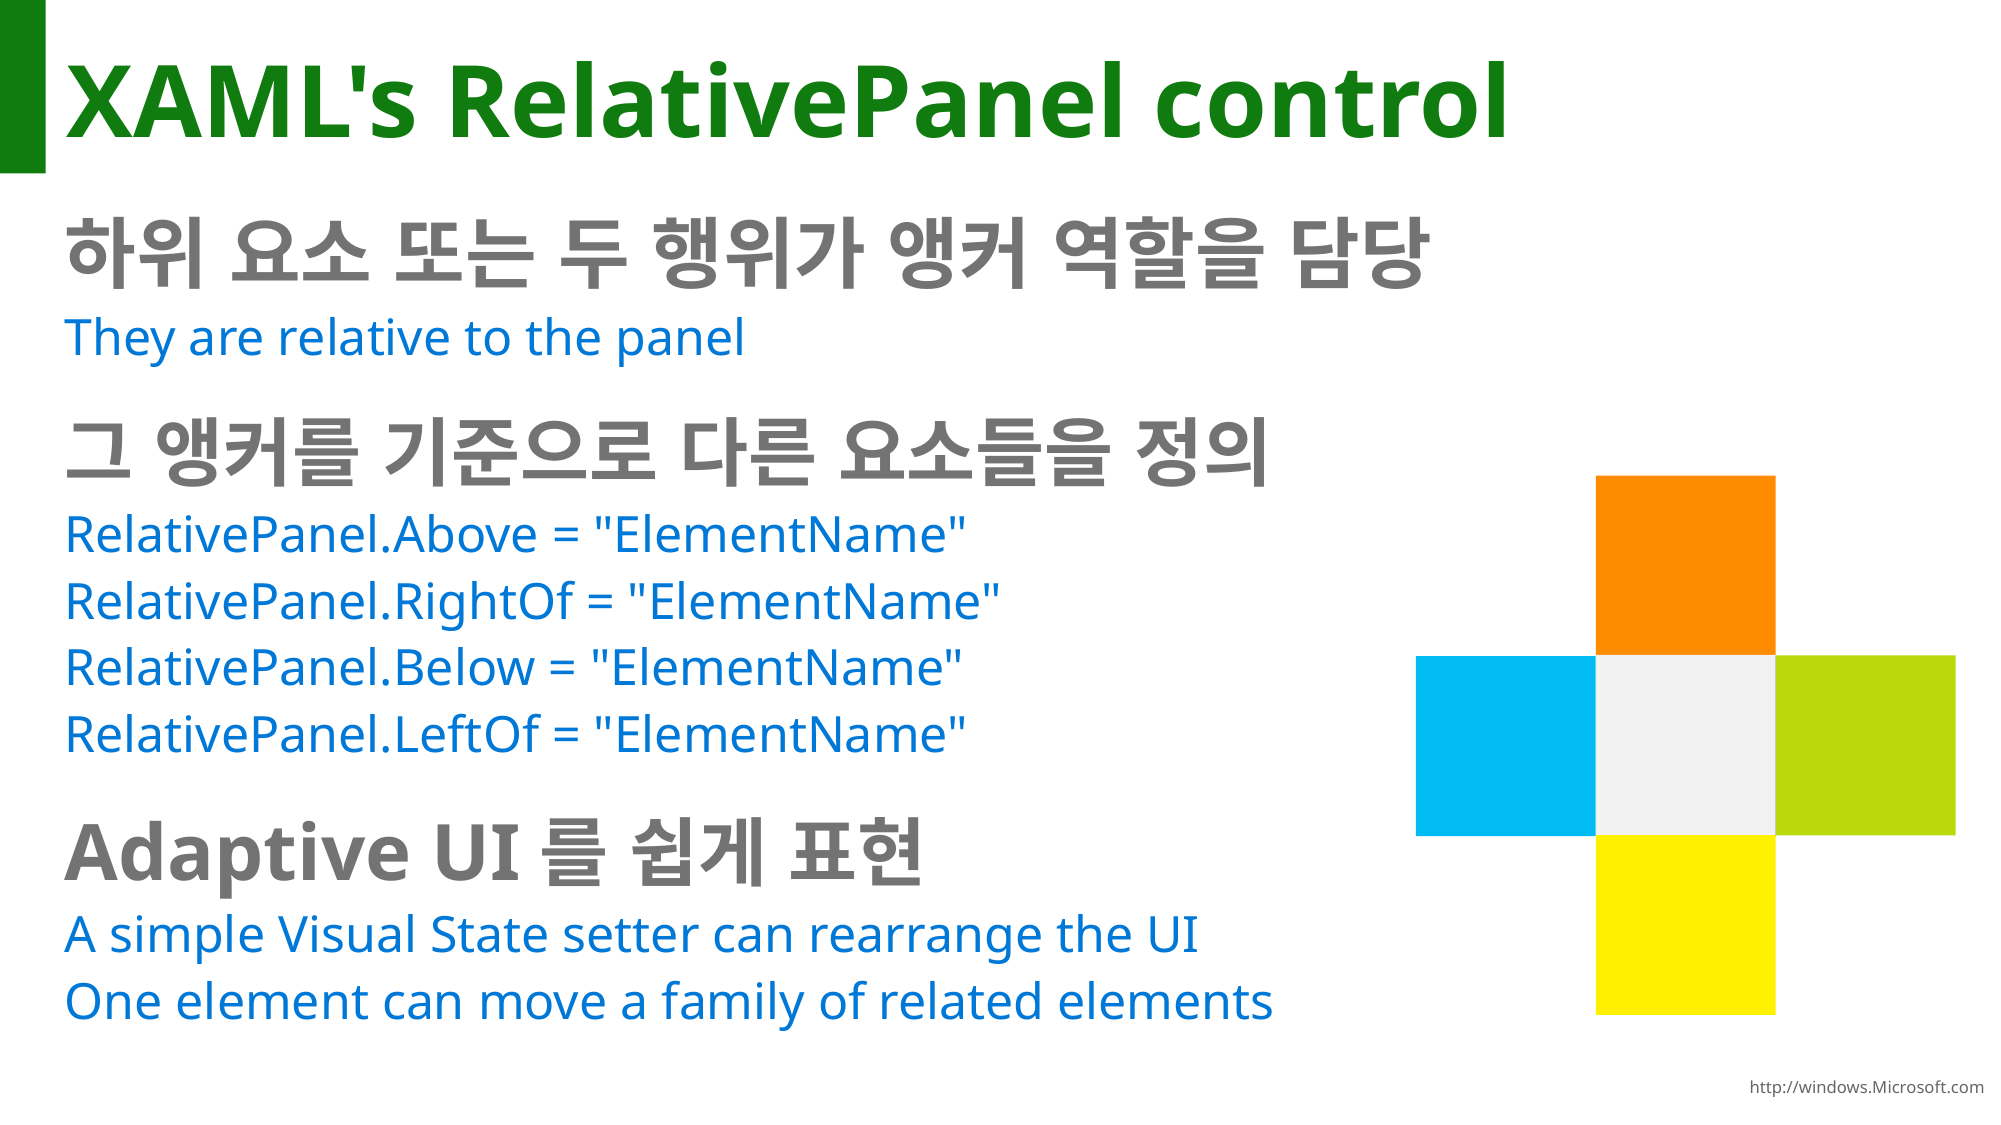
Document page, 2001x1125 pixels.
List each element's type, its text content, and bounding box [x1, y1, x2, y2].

text_box [1595, 836, 1777, 1016]
text_box [1777, 654, 1957, 836]
text_box [1595, 475, 1777, 654]
text_box [1595, 654, 1777, 836]
text_box [1415, 655, 1597, 837]
title XAML's RelativePanel control [44, 33, 1956, 195]
list 하위 요소 또는 두 행위가 앵커 역할을 담당 They are relative to the panel 그 앵커를 기준으로 다른 요소들을 정의 RelativePanel.Above = "ElementName" RelativePanel.RightOf = "ElementName" RelativePanel.Below = "ElementName" RelativePanel.LeftOf = "ElementName" Adaptive UI를 쉽게 표현 A simple Visual State setter can rearrange the UI One element can move a family of related elements [42, 197, 2000, 1125]
